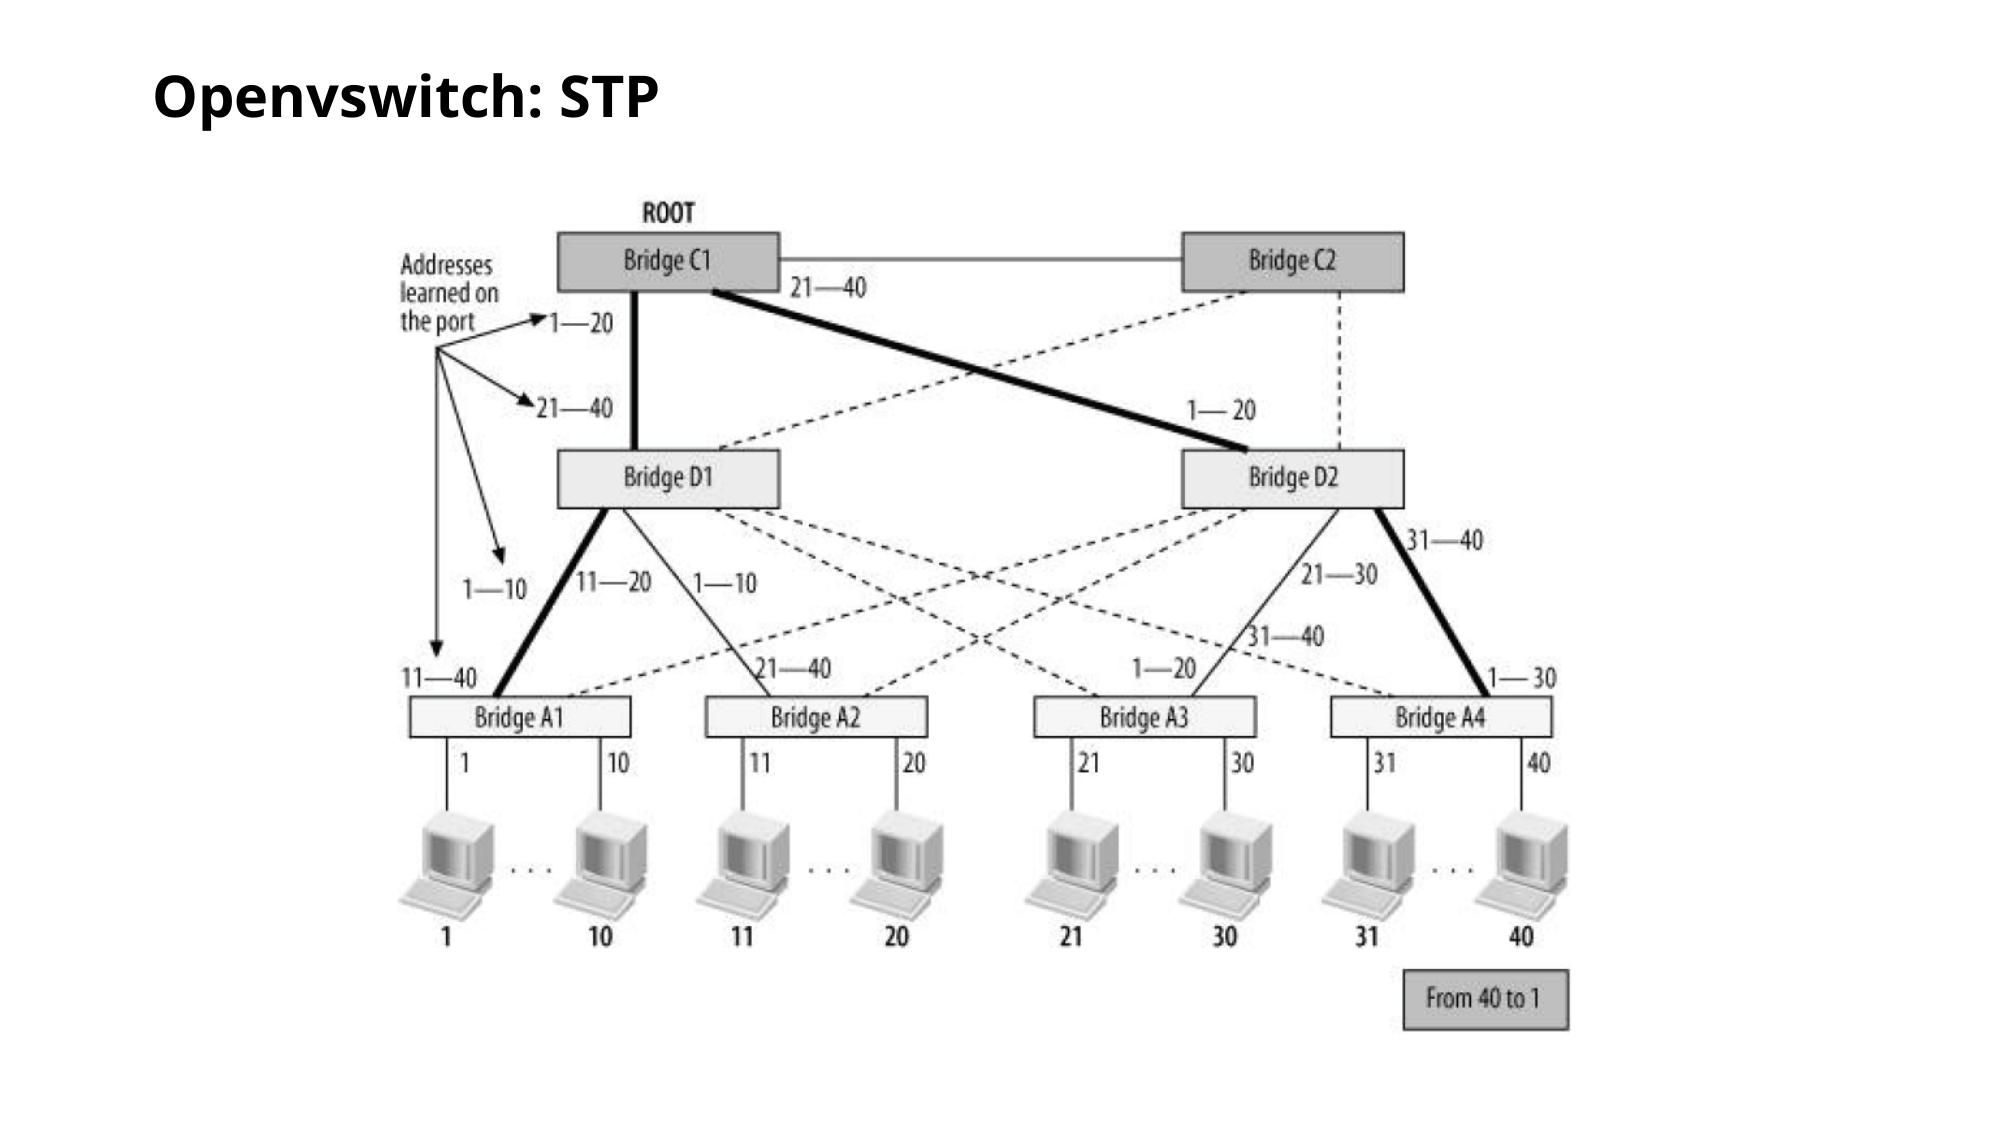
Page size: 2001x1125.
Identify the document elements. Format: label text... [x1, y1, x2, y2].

title Openvswitch: STP [137, 59, 1863, 138]
picture [372, 171, 1591, 1042]
